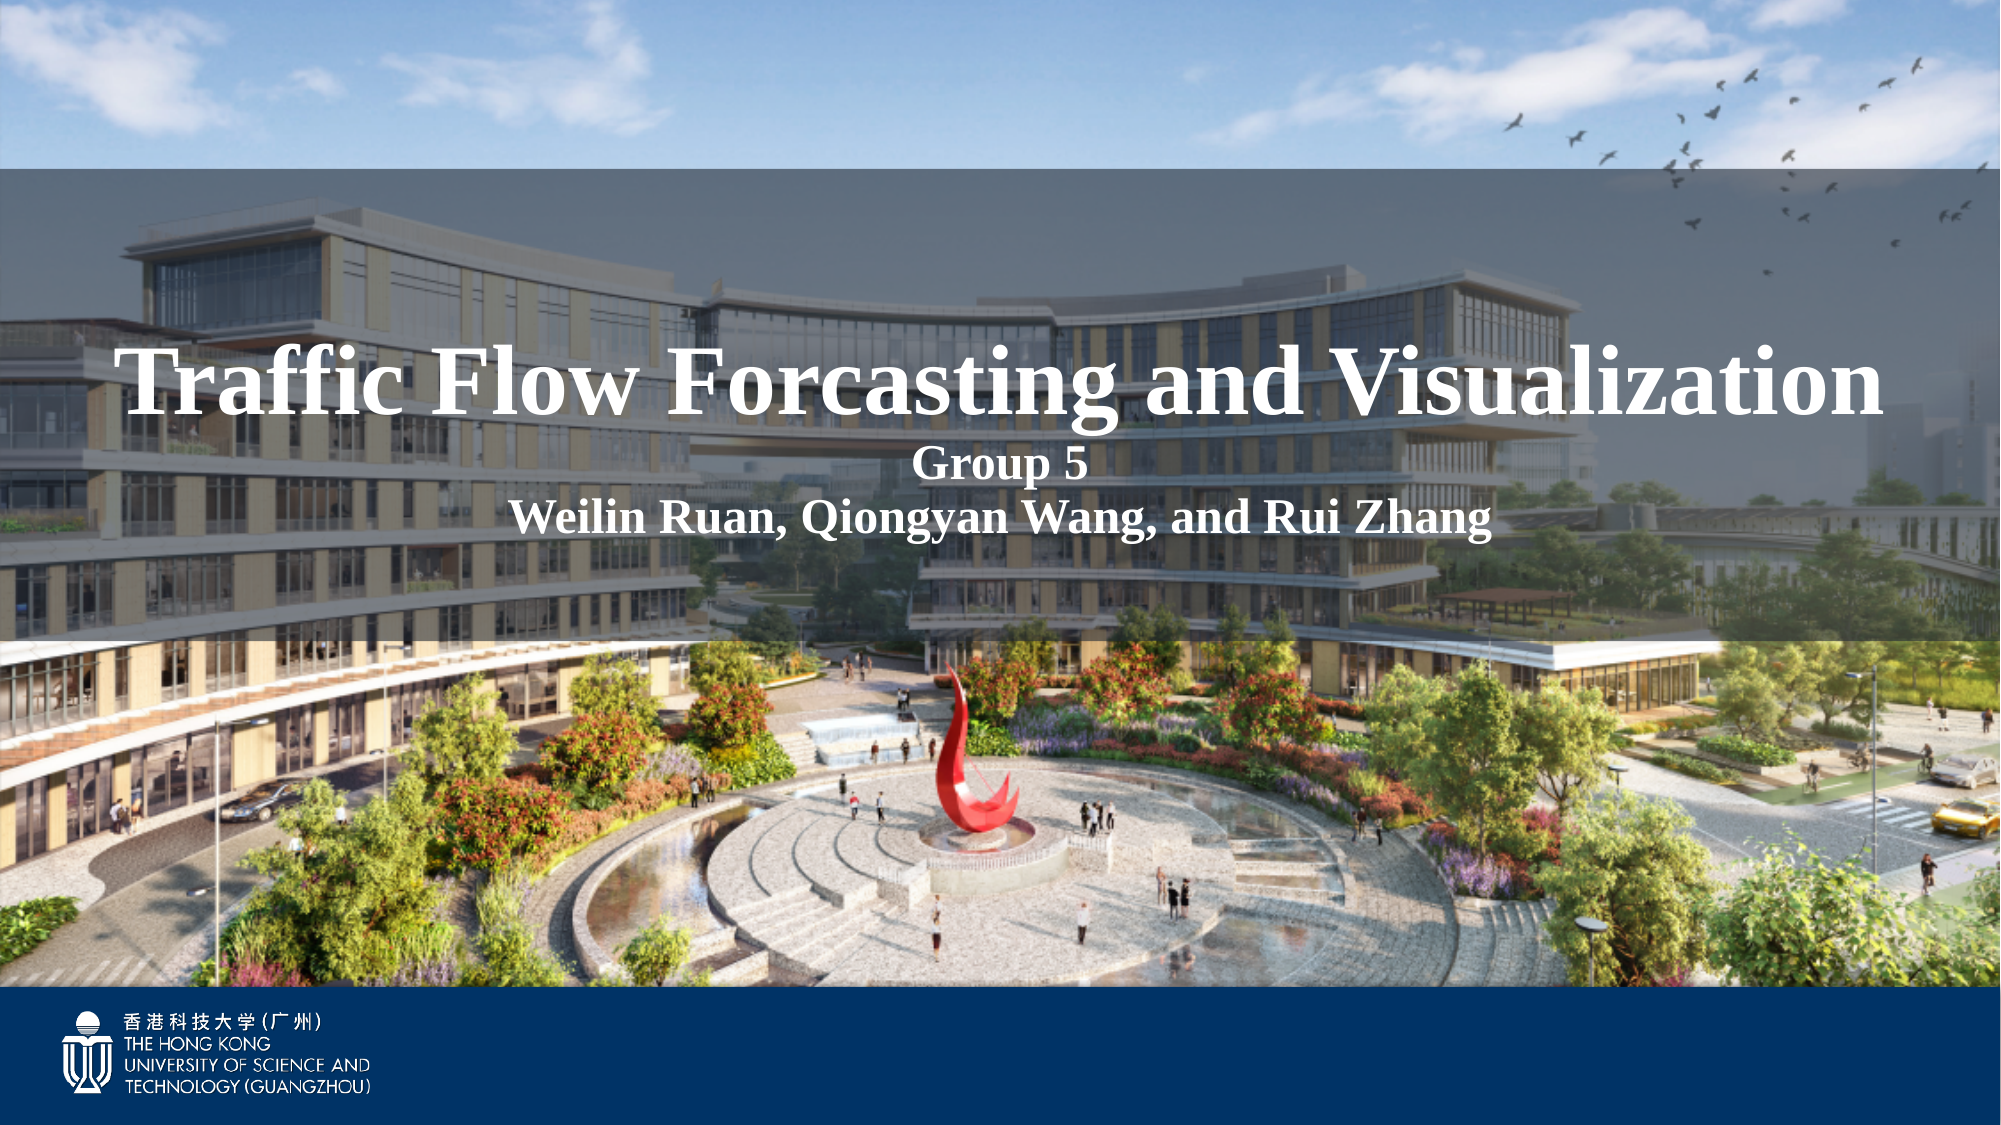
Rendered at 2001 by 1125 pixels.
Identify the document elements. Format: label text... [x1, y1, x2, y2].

picture [0, 0, 2000, 168]
picture [0, 642, 2000, 986]
title Traffic Flow Forcasting and Visualization Group 5 Weilin Ruan, Qiongyan Wang, and Rui Zhang [25, 321, 1975, 563]
text_box [215, 754, 1283, 818]
picture [61, 1011, 370, 1094]
subtitle [126, 265, 864, 371]
